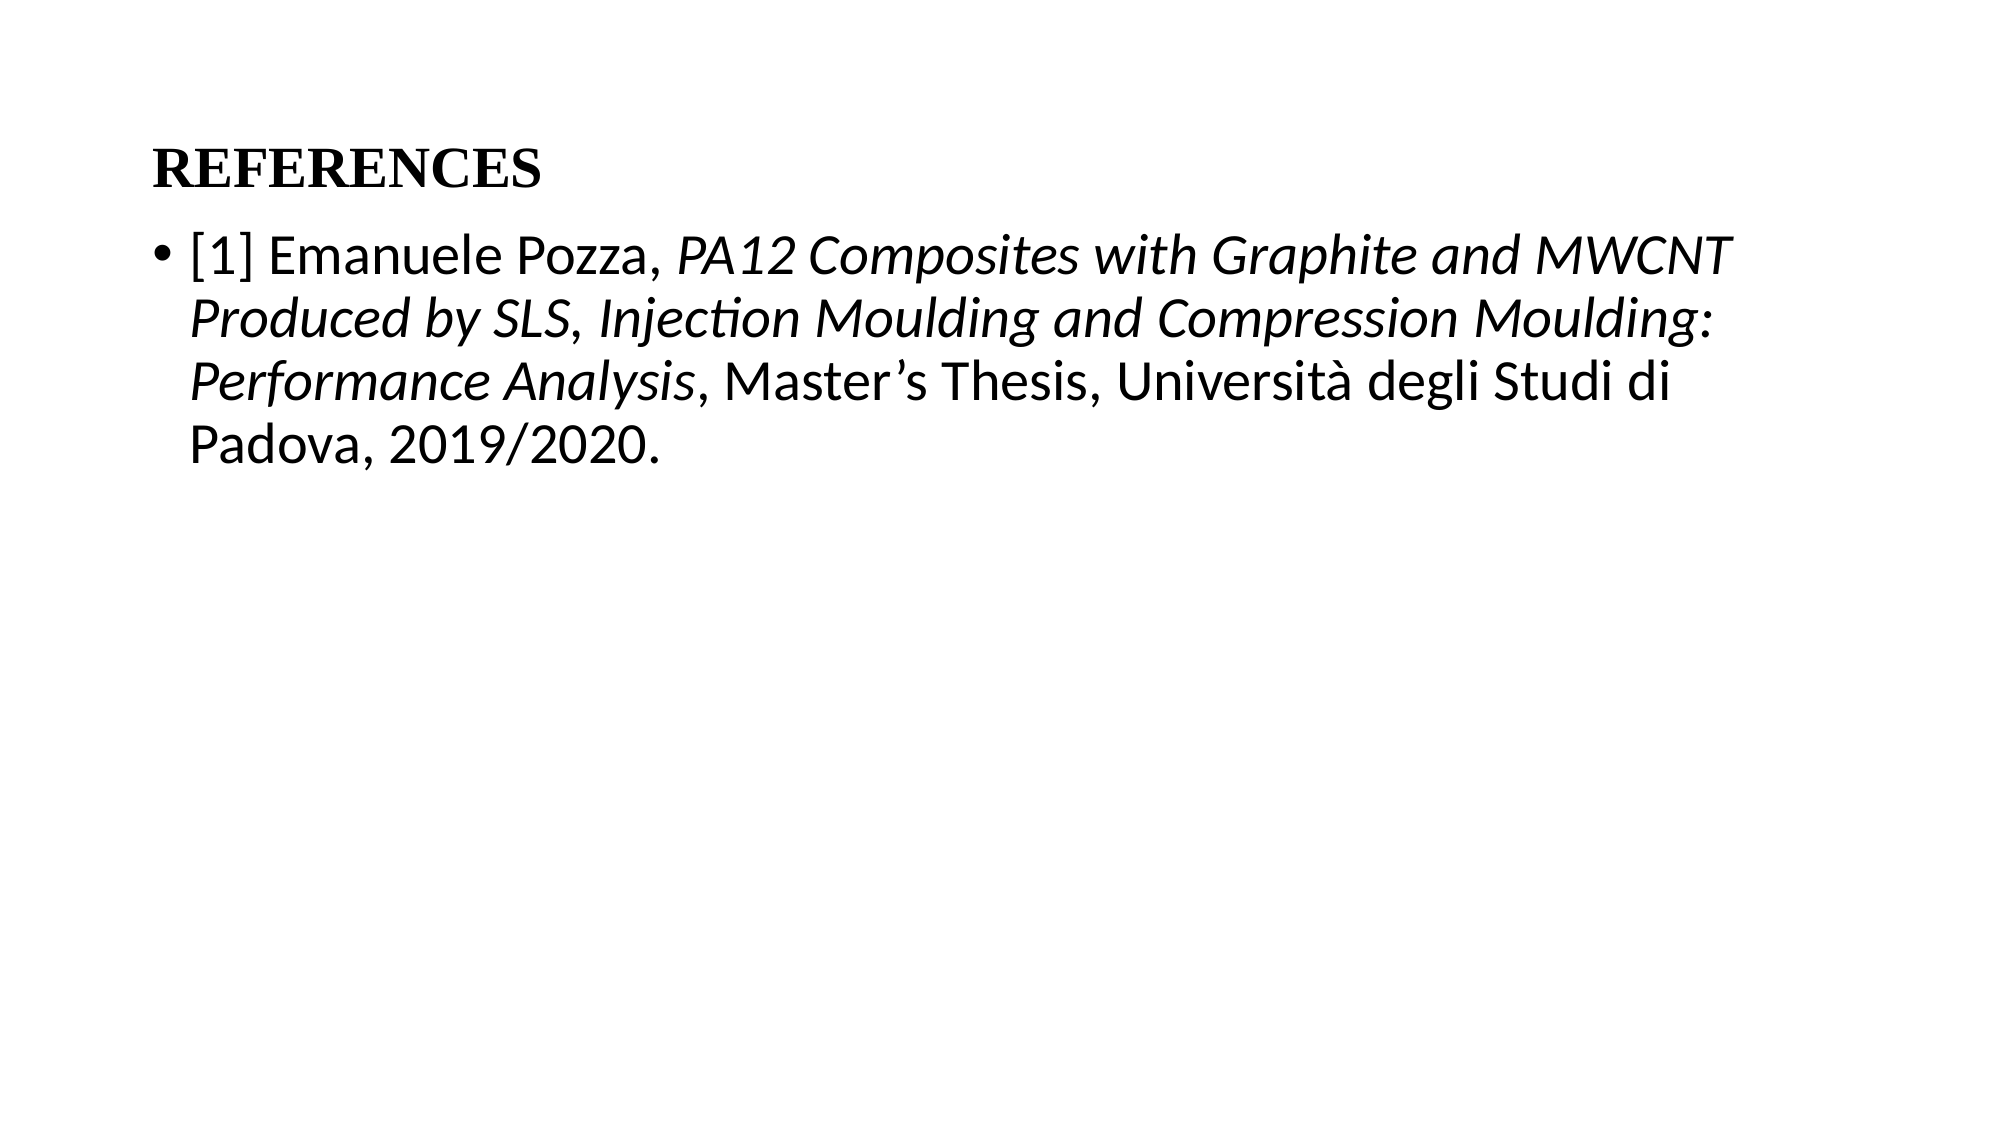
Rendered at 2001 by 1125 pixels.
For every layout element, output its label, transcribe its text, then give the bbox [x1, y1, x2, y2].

title REFERENCES [137, 59, 1863, 216]
list [1] Emanuele Pozza, PA12 Composites with Graphite and MWCNT Produced by SLS, Injection Moulding and Compression Moulding: Performance Analysis, Master’s Thesis, Università degli Studi di Padova, 2019/2020. [137, 216, 1863, 1014]
